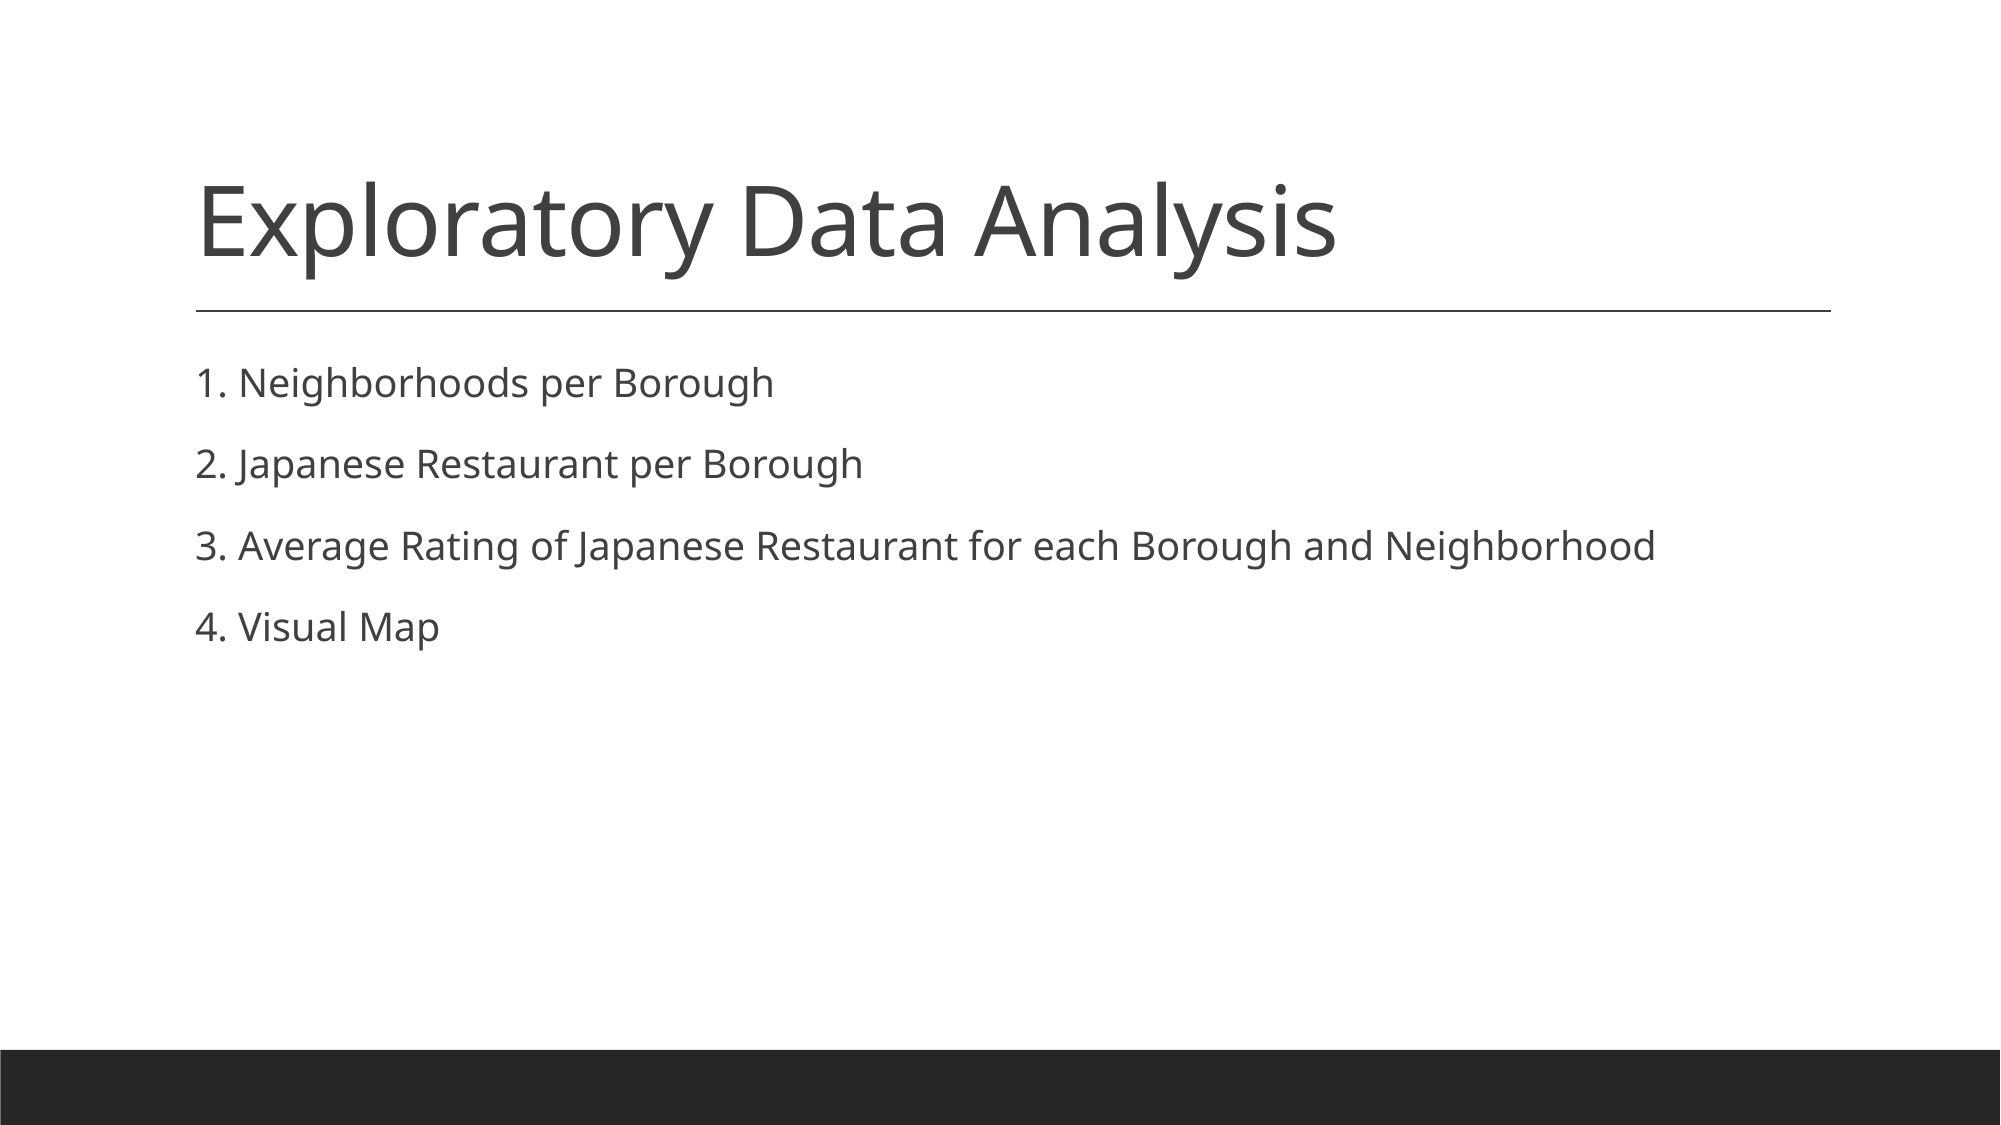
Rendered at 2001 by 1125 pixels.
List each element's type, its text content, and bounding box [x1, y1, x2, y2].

title Exploratory Data Analysis [180, 47, 1830, 285]
list 1. Neighborhoods per Borough 2. Japanese Restaurant per Borough 3. Average Rating of Japanese Restaurant for each Borough and Neighborhood 4. Visual Map [180, 345, 1830, 963]
